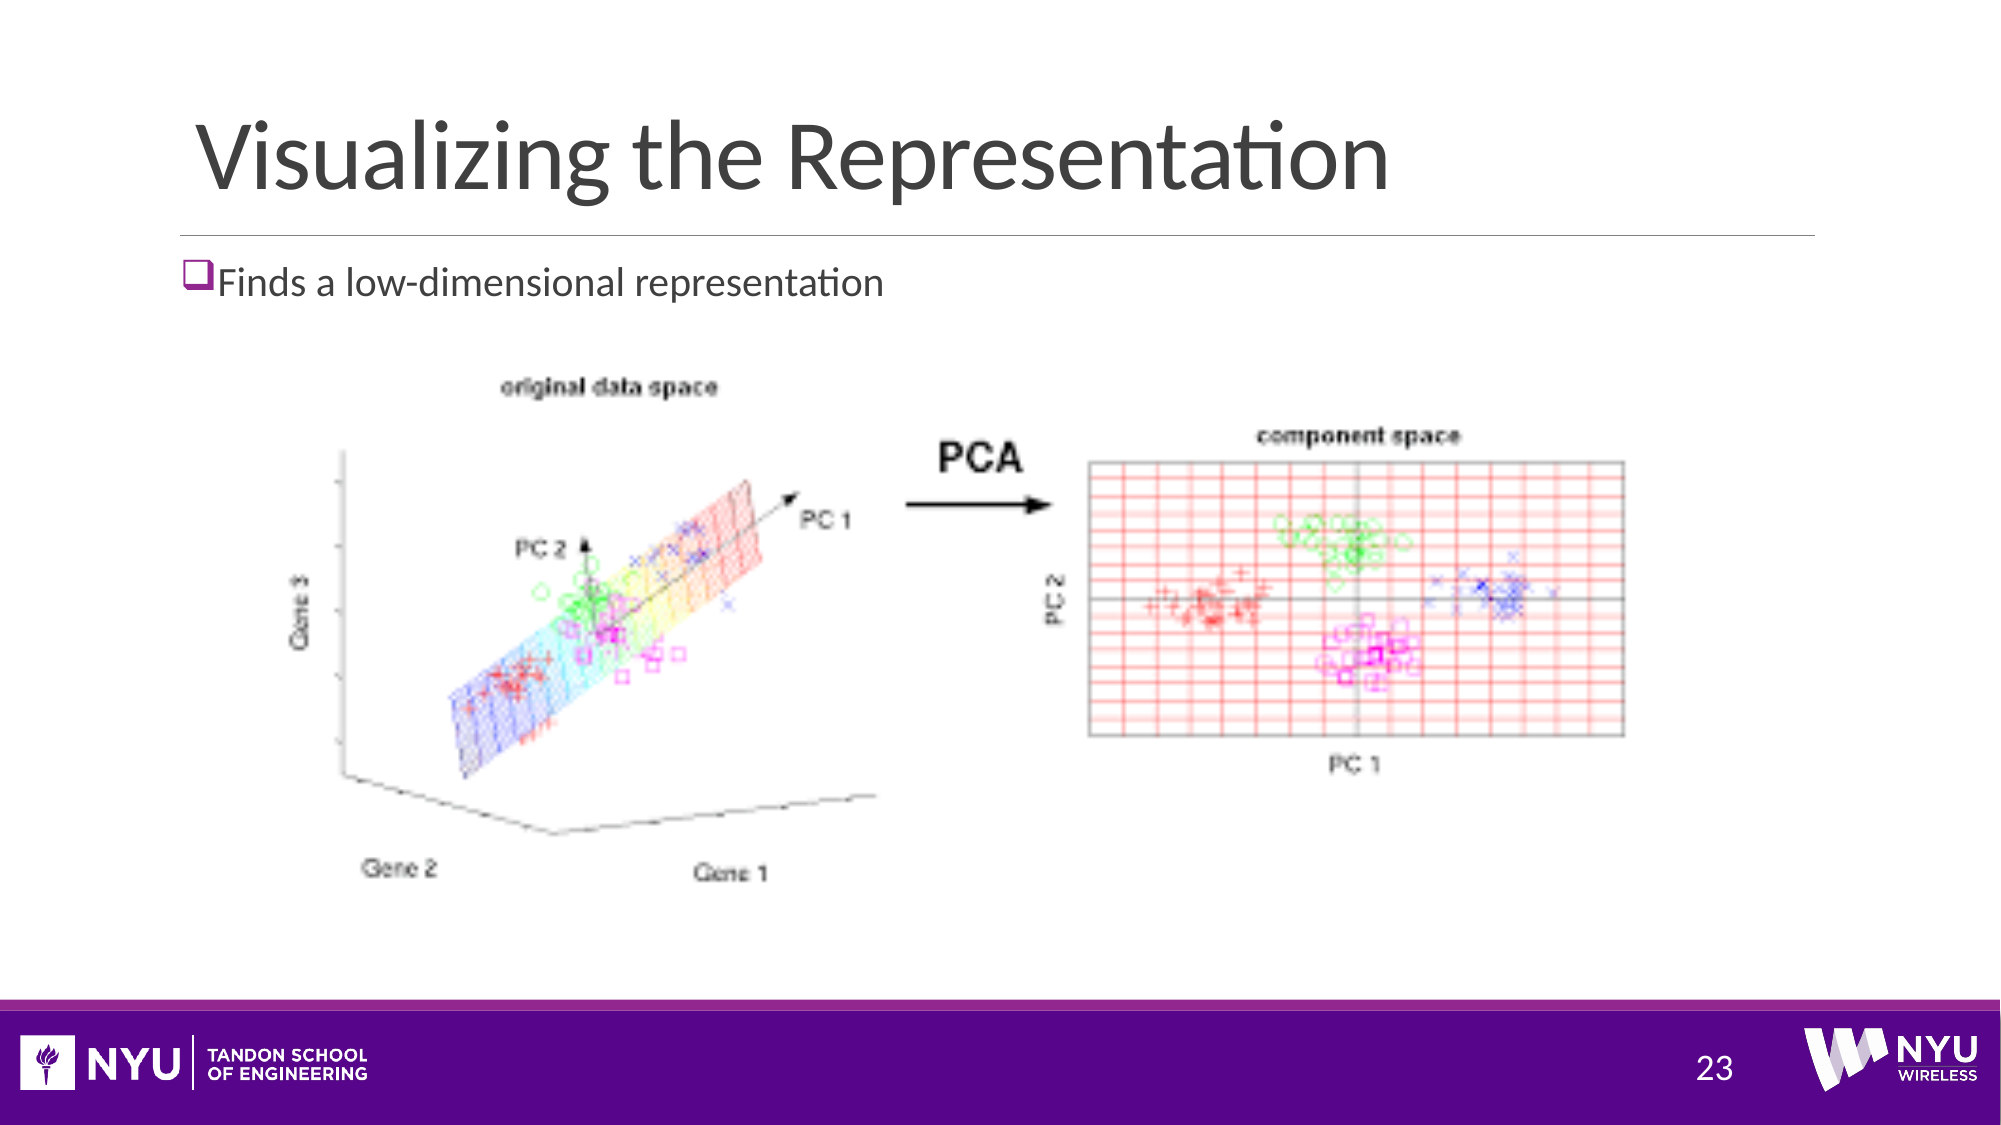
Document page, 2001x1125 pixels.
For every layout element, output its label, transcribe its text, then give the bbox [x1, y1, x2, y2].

slide_number 23 [1533, 1035, 1749, 1096]
title Visualizing the Representation [180, 47, 1830, 218]
picture [282, 359, 1635, 895]
list Finds a low-dimensional representation [180, 252, 1830, 963]
